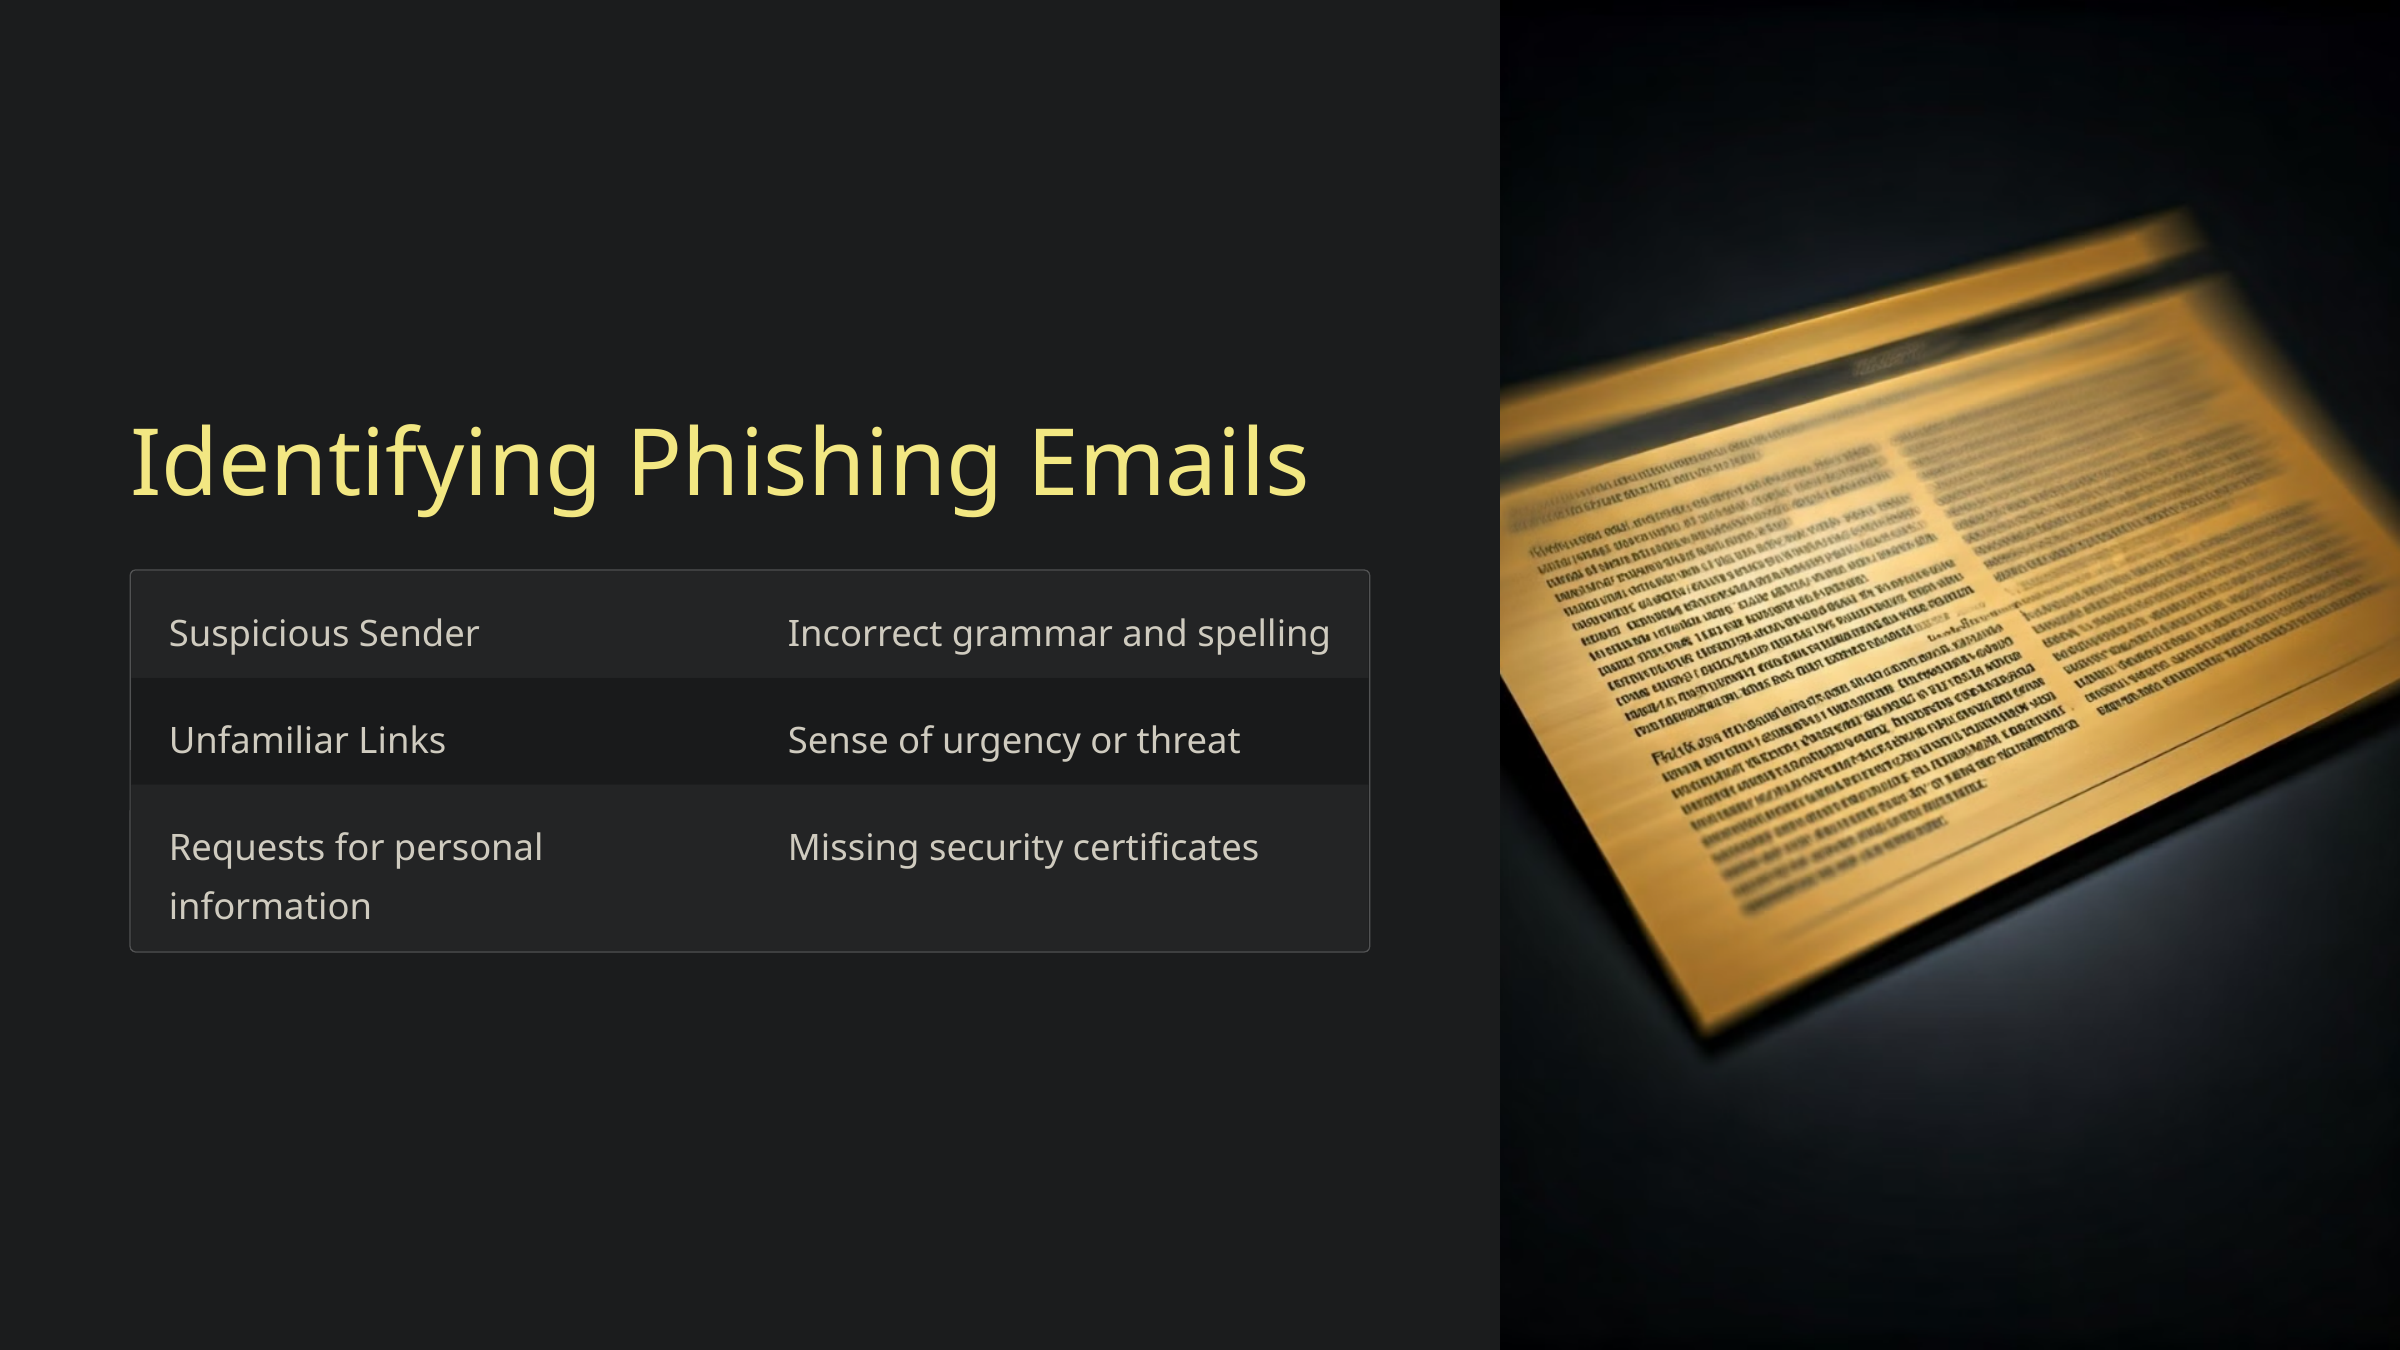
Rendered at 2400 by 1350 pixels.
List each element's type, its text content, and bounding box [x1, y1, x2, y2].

text_box Identifying Phishing Emails [130, 397, 1350, 515]
text_box Sense of urgency or threat [787, 701, 1332, 761]
text_box [131, 571, 1369, 677]
picture [1499, 0, 2400, 1350]
text_box [131, 784, 1369, 951]
text_box Unfamiliar Links [168, 701, 713, 761]
text_box Incorrect grammar and spelling [787, 594, 1332, 655]
text_box Requests for personal information [168, 808, 713, 928]
text_box [131, 677, 1369, 784]
text_box Missing security certificates [787, 808, 1332, 868]
text_box Suspicious Sender [168, 594, 713, 655]
